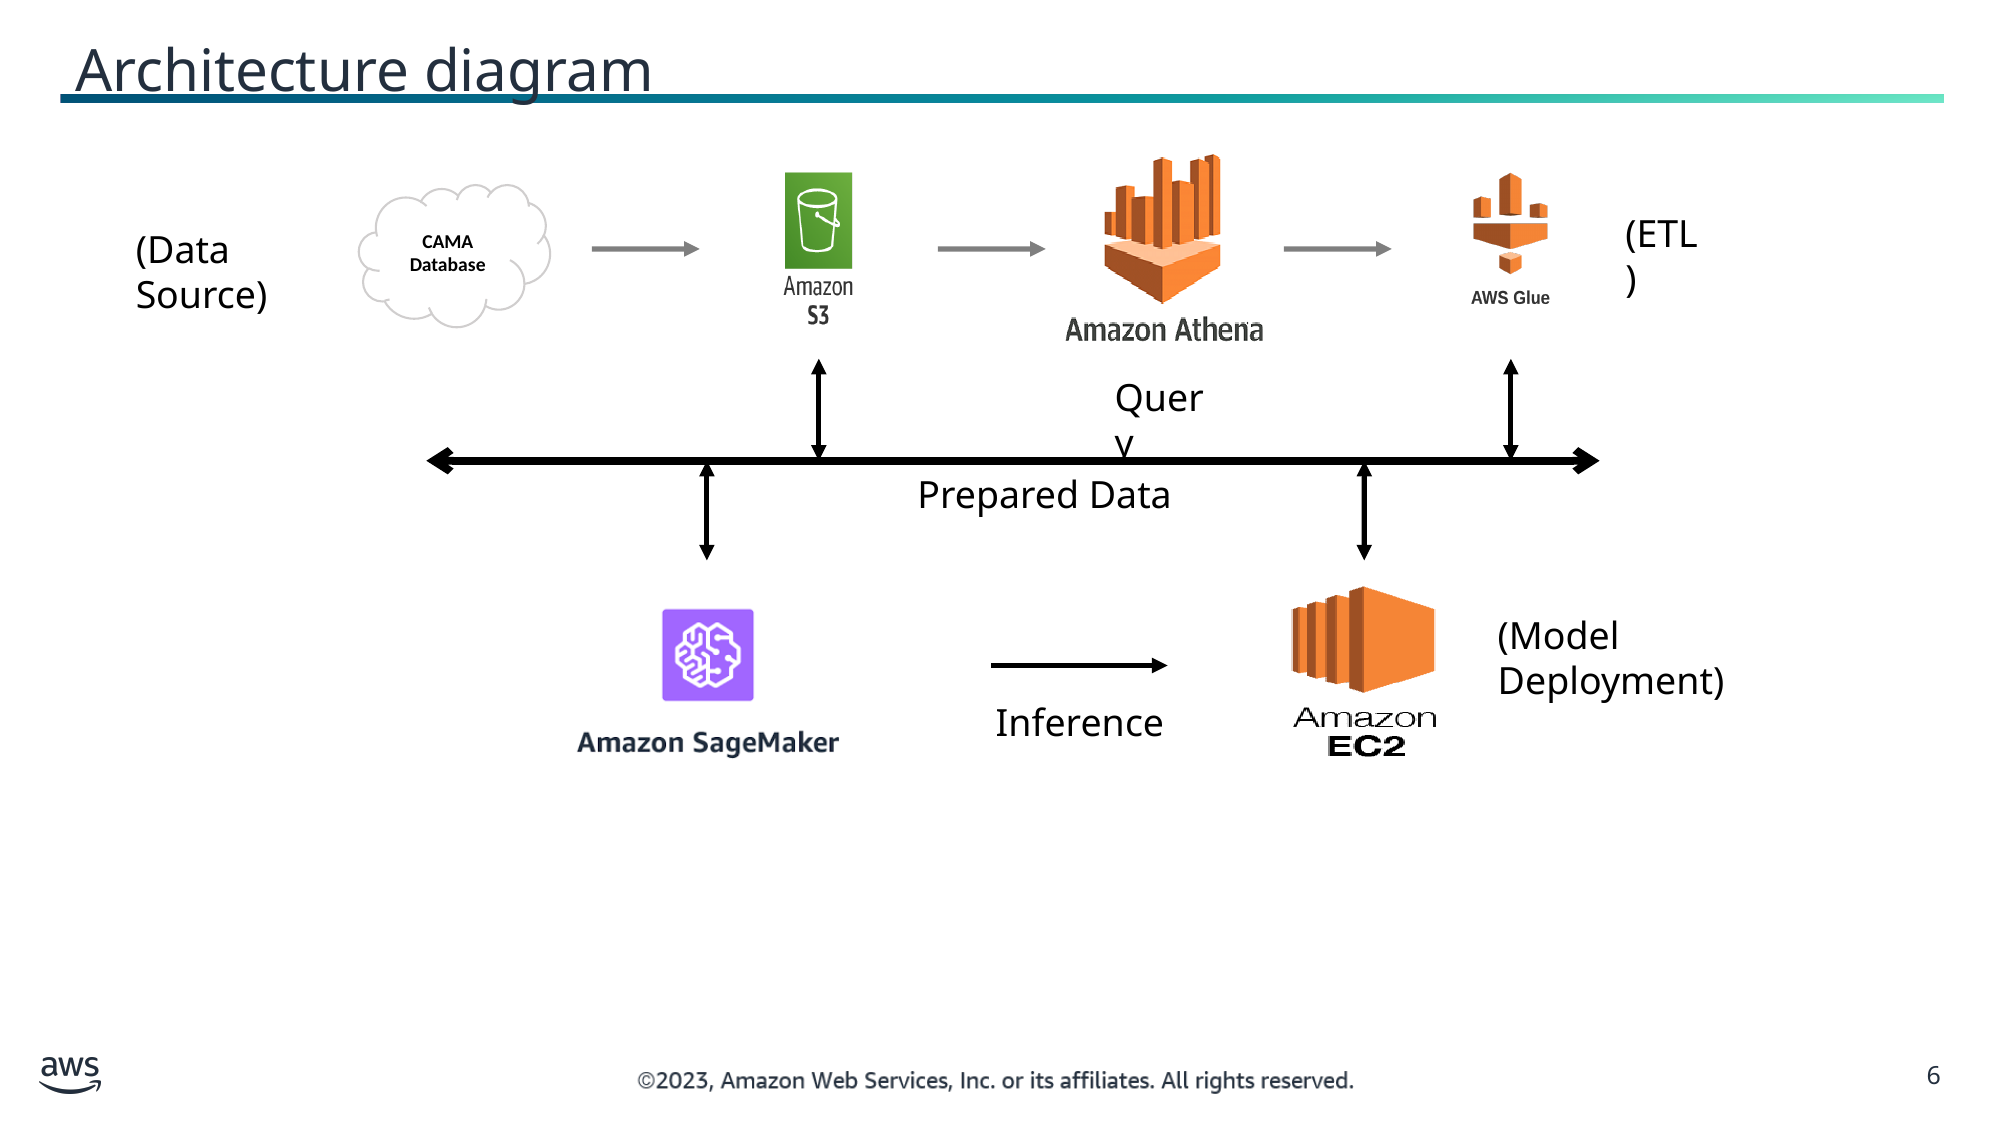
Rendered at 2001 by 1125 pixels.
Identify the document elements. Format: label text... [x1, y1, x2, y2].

text_box (Data Source) [121, 218, 370, 324]
picture [571, 594, 843, 779]
picture [694, 94, 1944, 103]
text_box CAMA Database [358, 185, 551, 328]
text_box (ETL) [1631, 202, 1719, 308]
picture [1098, 560, 1631, 781]
title Architecture diagram [60, 49, 1941, 97]
picture [1391, 138, 1631, 360]
picture [39, 1057, 101, 1094]
text_box Inference [980, 691, 1098, 752]
slide_number 6 [1861, 1057, 1941, 1095]
text_box Query [1099, 462, 1236, 472]
text_box (Model Deployment) [1631, 604, 1832, 710]
picture [513, 97, 536, 103]
picture [1045, 138, 1285, 360]
text_box Prepared Data [902, 463, 1189, 523]
picture [621, 1057, 1378, 1109]
picture [699, 138, 939, 360]
text_box Query [1099, 367, 1236, 460]
